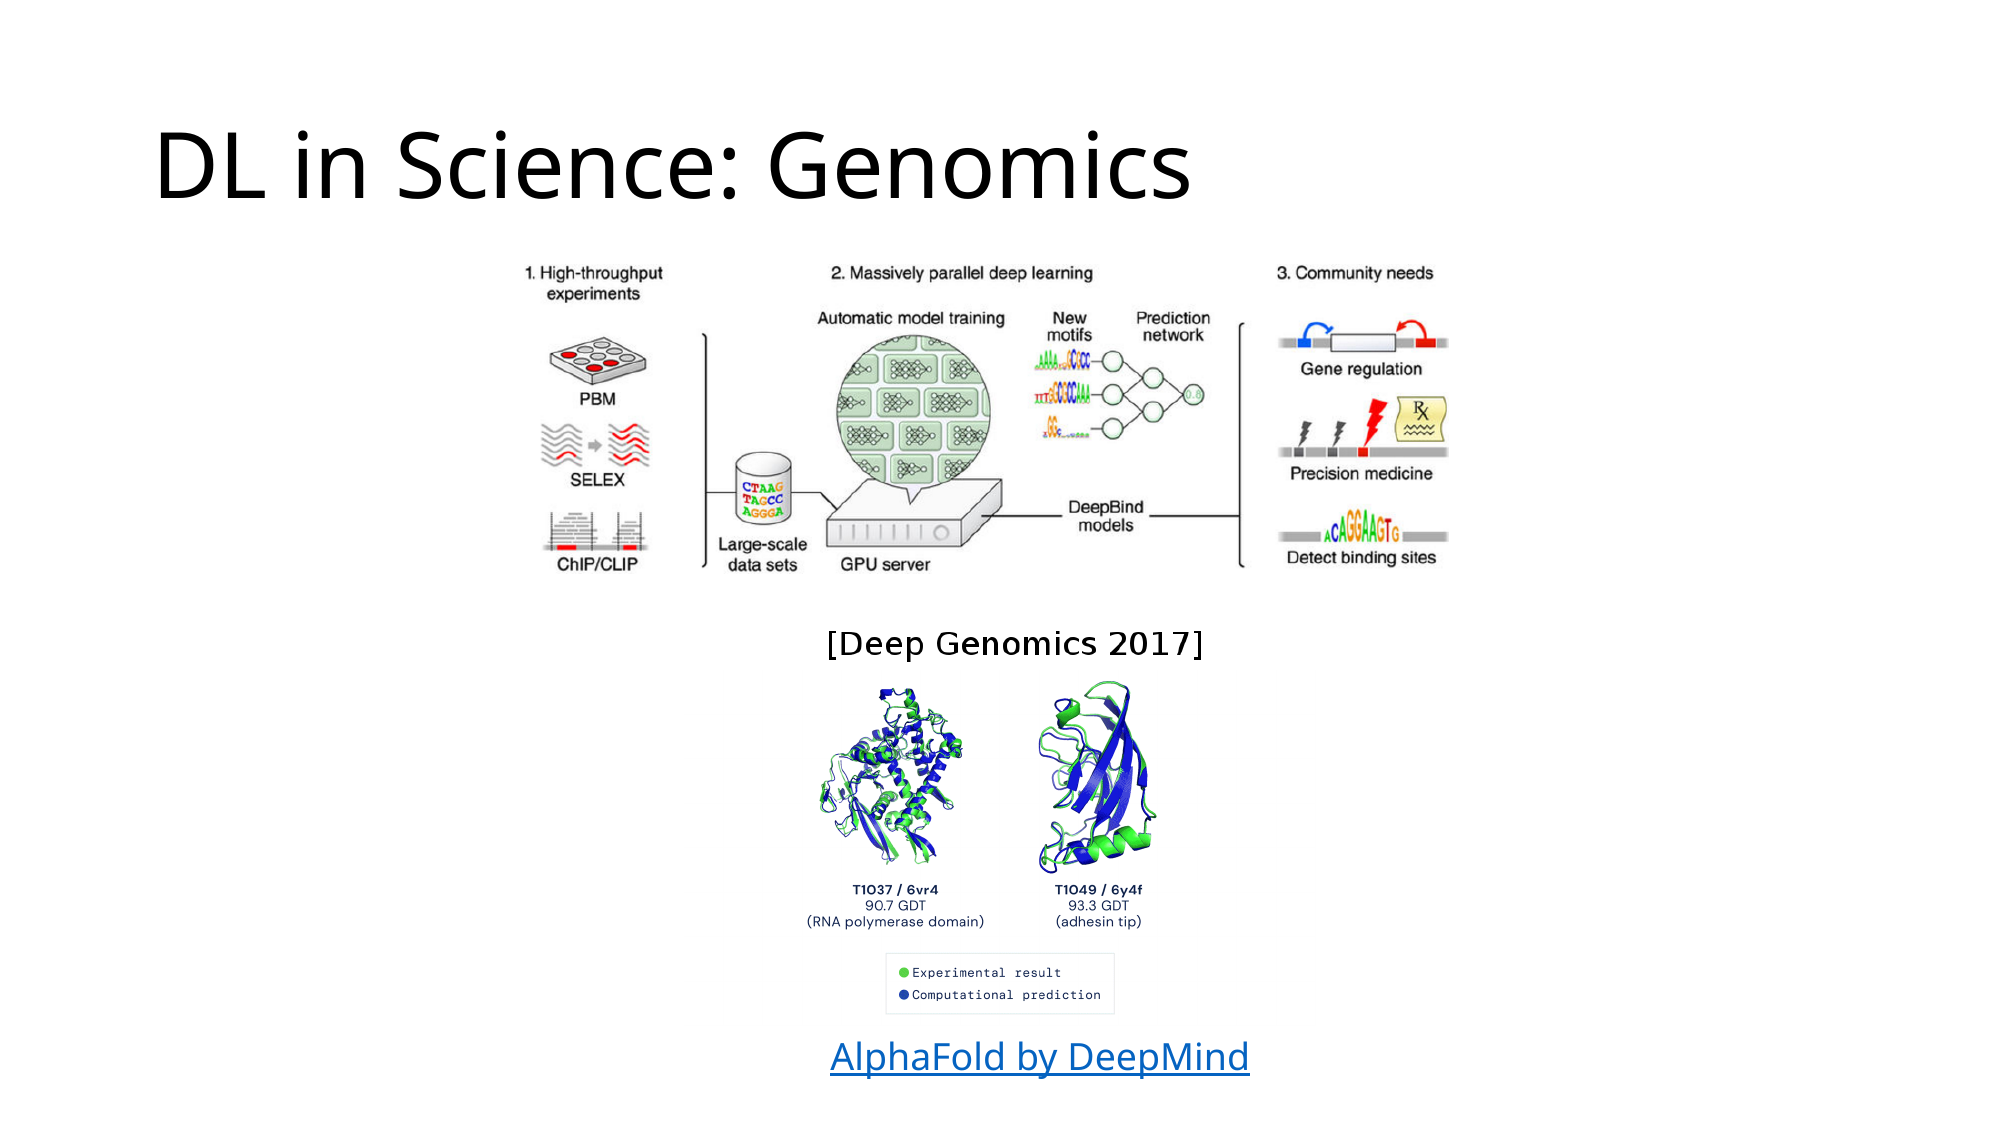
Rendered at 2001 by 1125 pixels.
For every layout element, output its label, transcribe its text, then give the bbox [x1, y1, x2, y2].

picture [484, 233, 1516, 1026]
title DL in Science: Genomics [137, 59, 1863, 278]
text_box AlphaFold by DeepMind [815, 1025, 1816, 1091]
